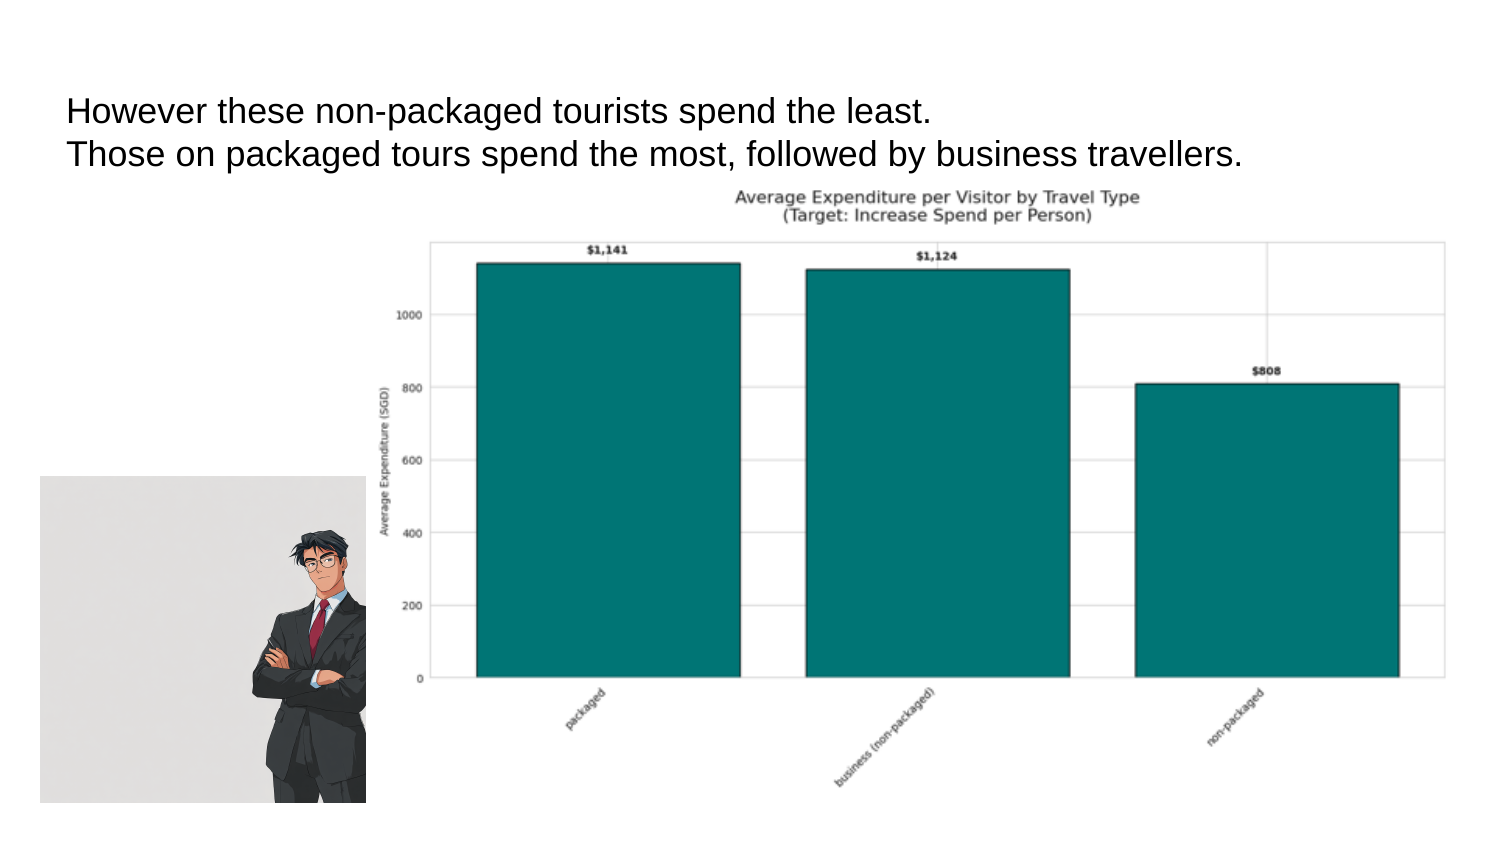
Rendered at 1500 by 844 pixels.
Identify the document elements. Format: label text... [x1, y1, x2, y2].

title However these non-packaged tourists spend the least. Those on packaged tours spend the most, followed by business travellers. [51, 72, 1449, 167]
picture [40, 175, 1450, 803]
